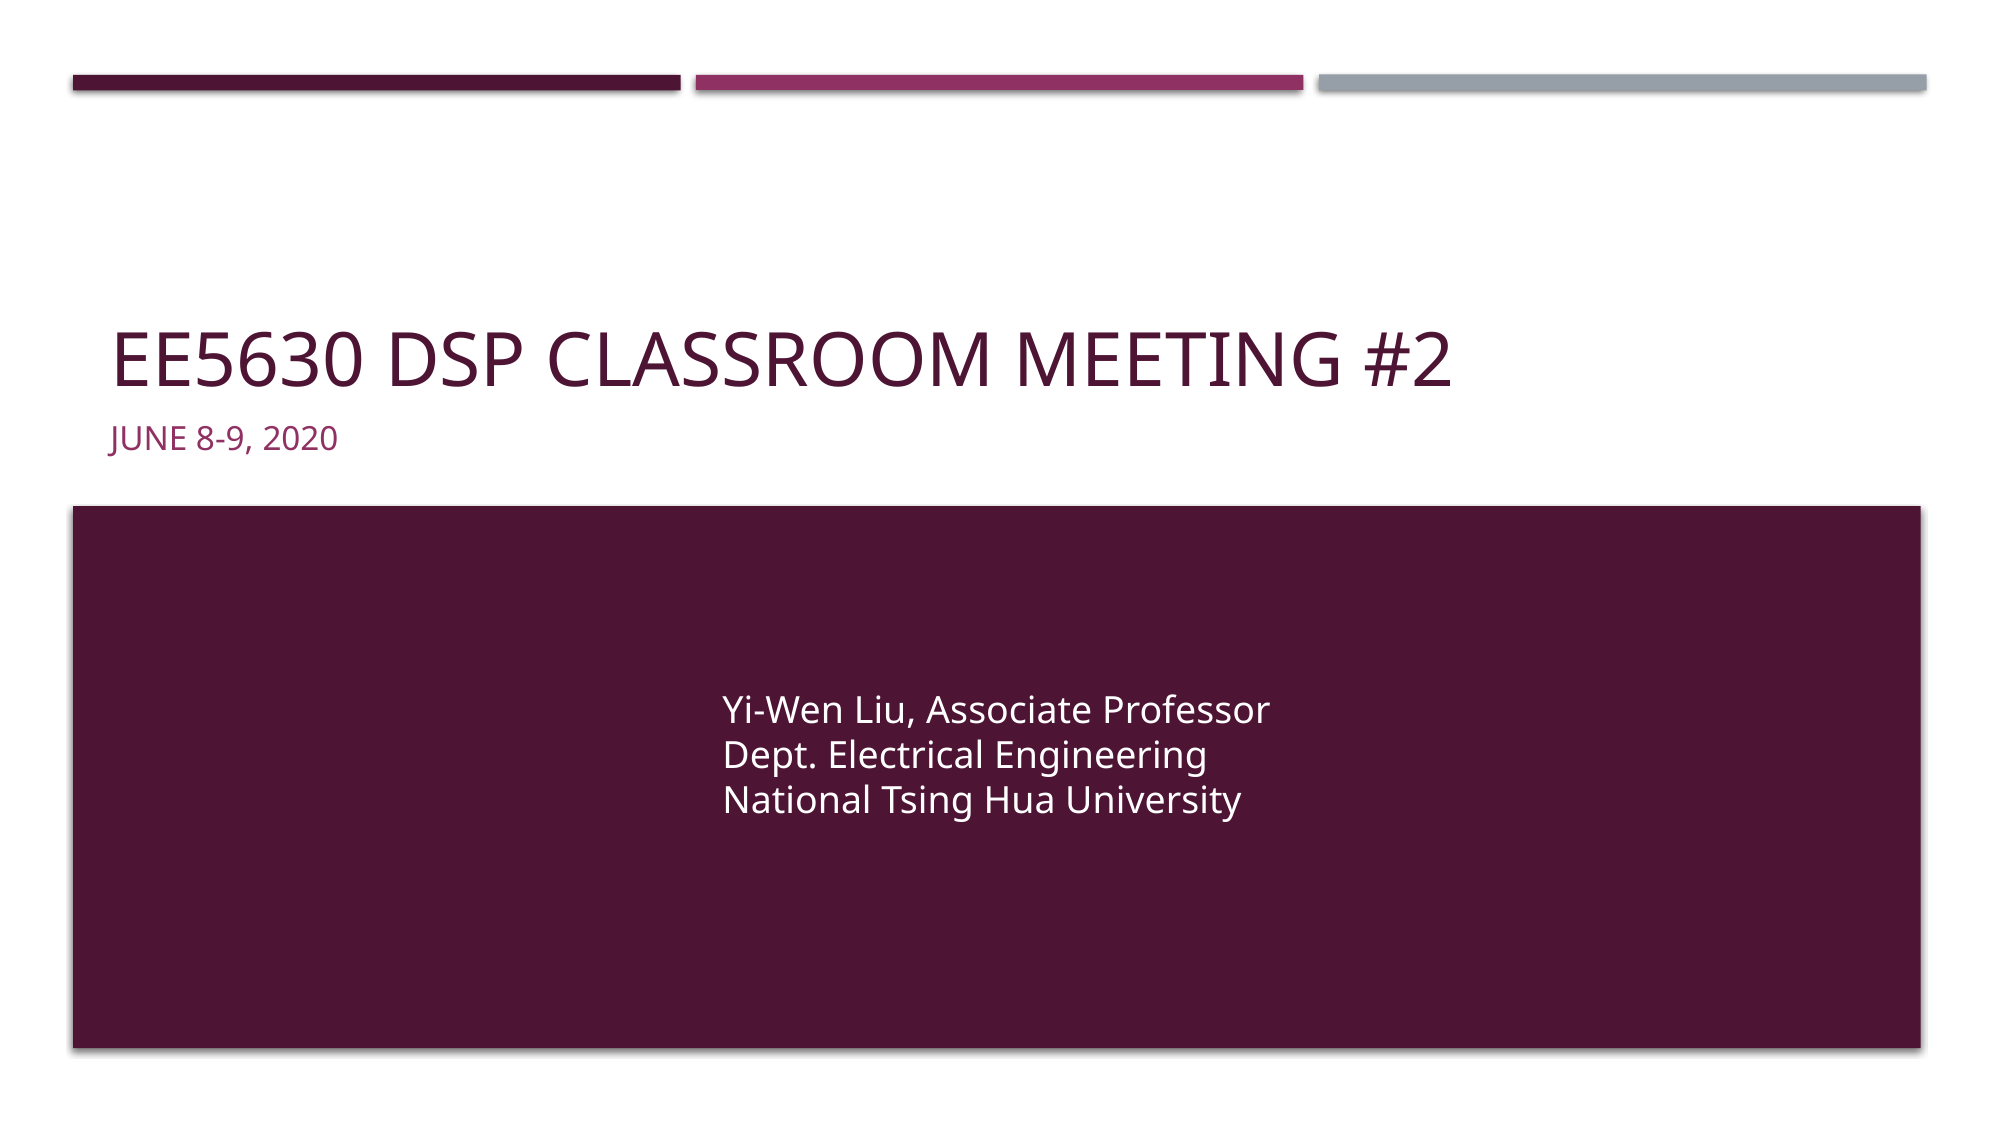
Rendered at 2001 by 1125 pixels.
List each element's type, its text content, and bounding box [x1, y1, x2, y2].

title EE5630 DSP Classroom Meeting #2 [95, 167, 1899, 409]
text_box Yi-Wen Liu, Associate Professor Dept. Electrical Engineering National Tsing Hua University [707, 678, 1287, 828]
subtitle June 8-9, 2020 [95, 409, 1899, 507]
